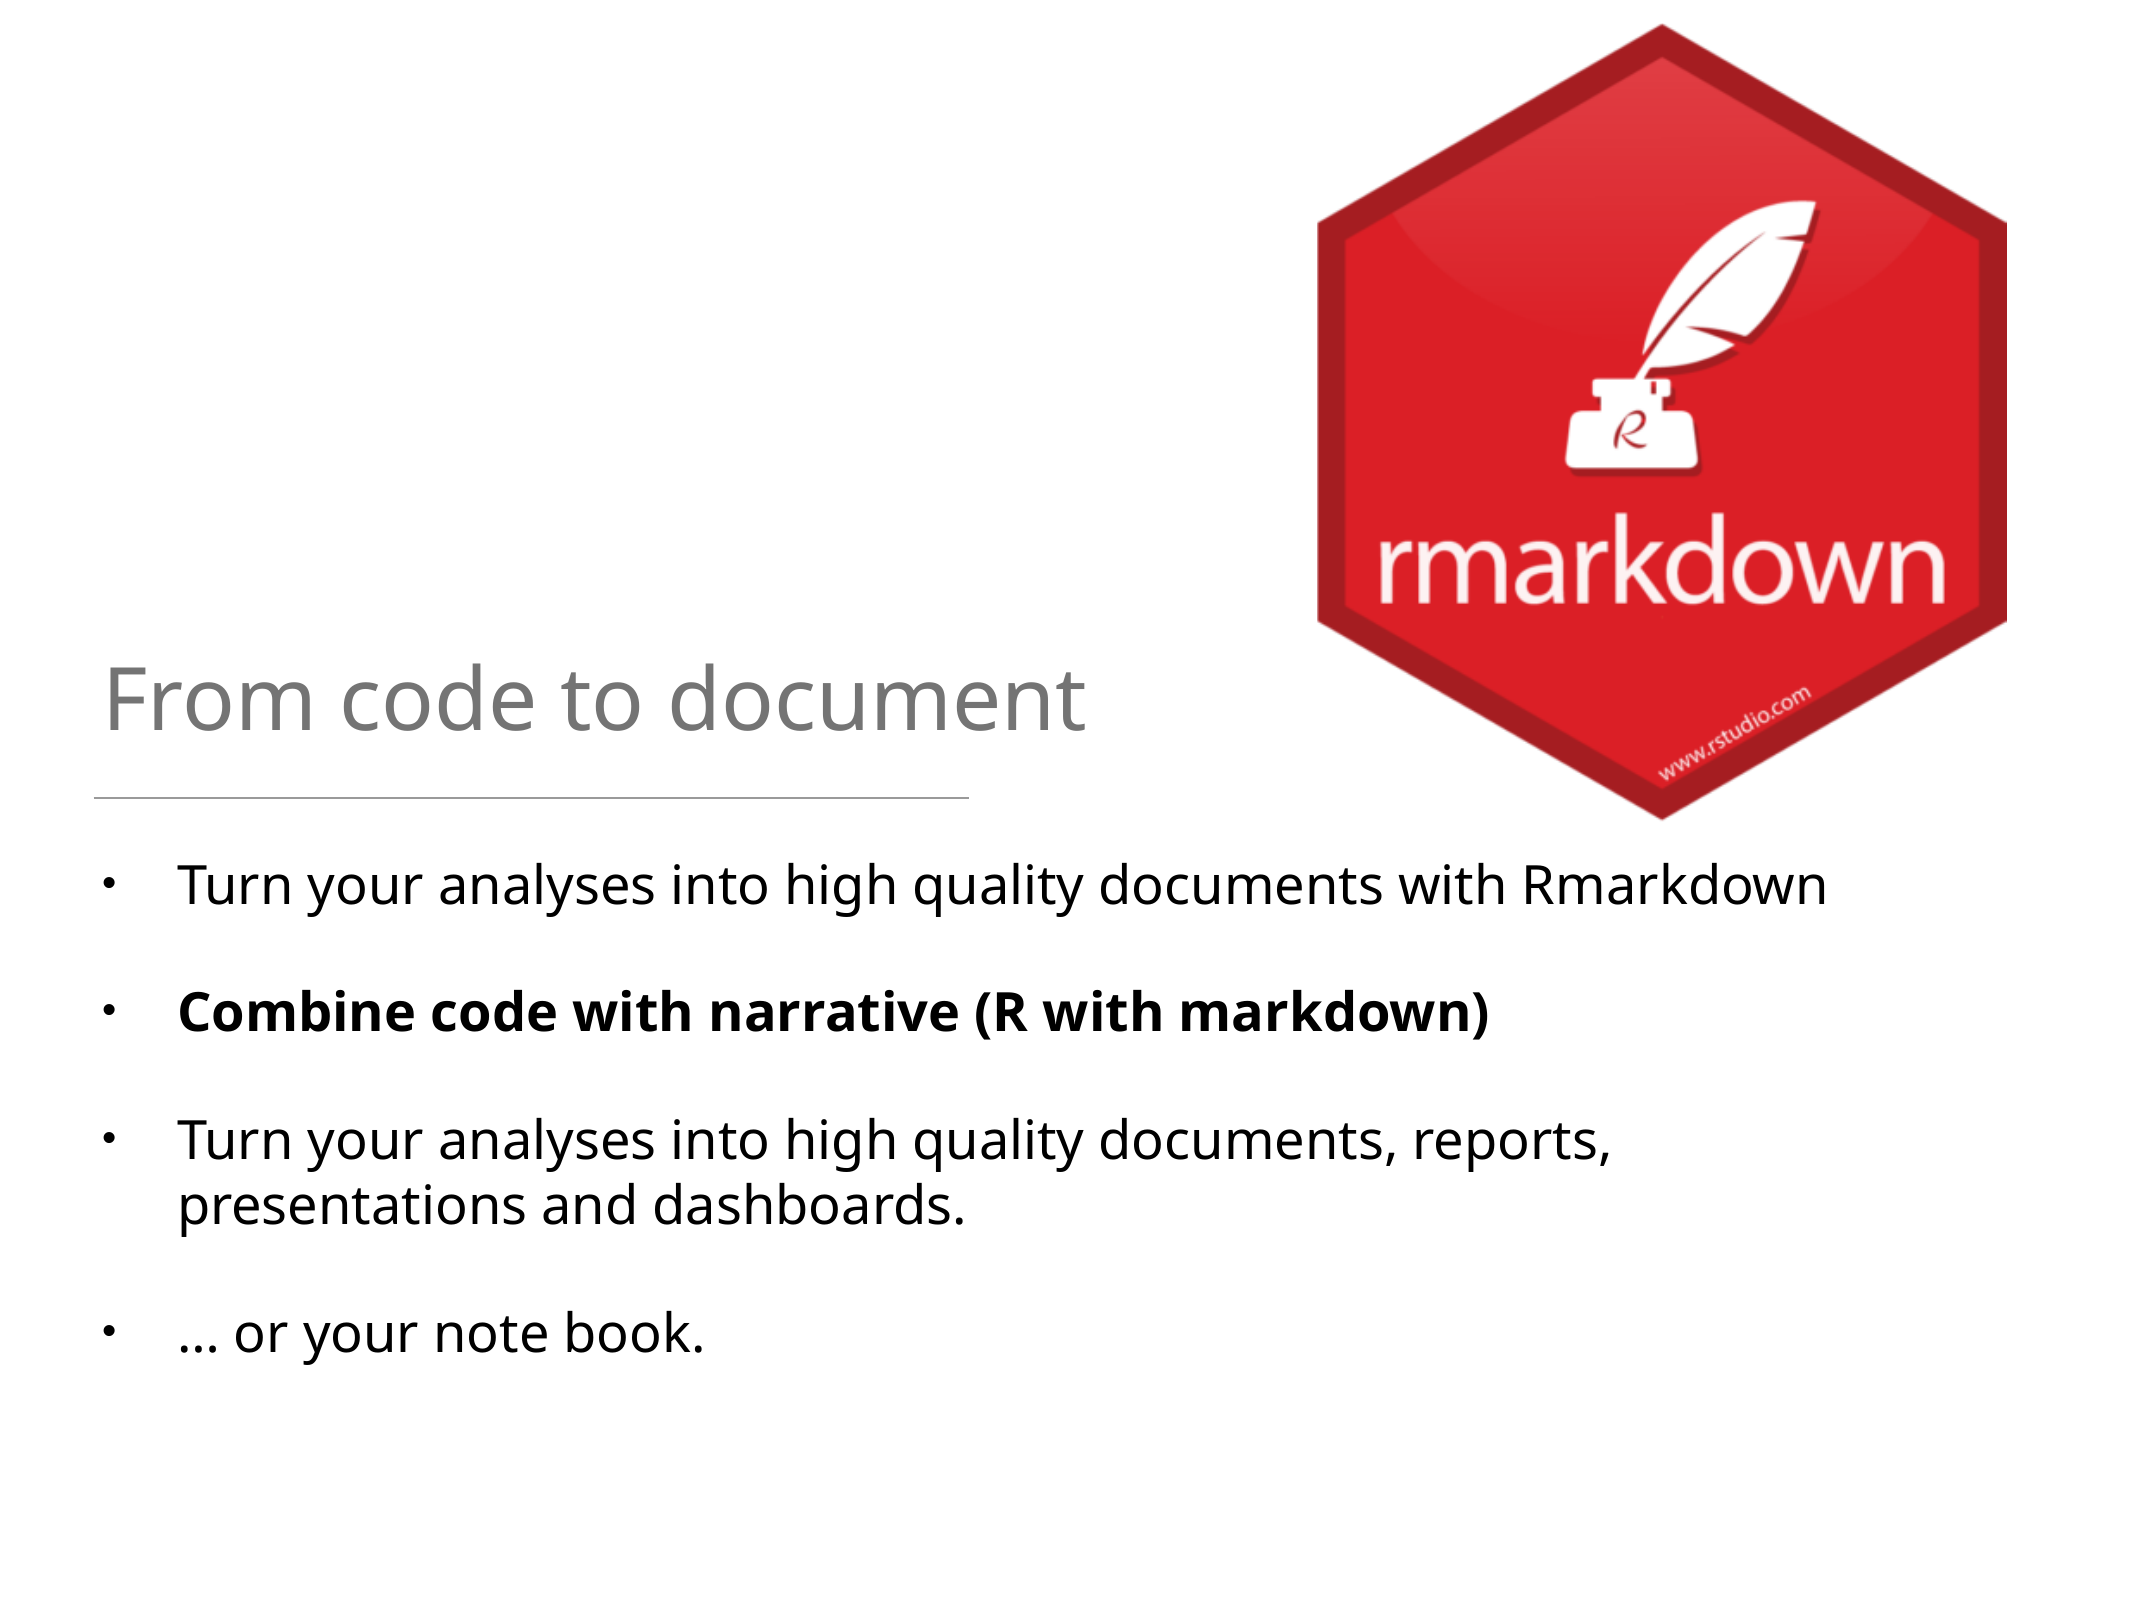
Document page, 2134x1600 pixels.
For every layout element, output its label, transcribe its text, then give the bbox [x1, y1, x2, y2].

list Turn your analyses into high quality documents with Rmarkdown Combine code with narrative (R with markdown) Turn your analyses into high quality documents, reports, presentations and dashboards. … or your note book. [93, 841, 1964, 1520]
title From code to document [93, 234, 1174, 757]
picture [1317, 22, 2007, 823]
